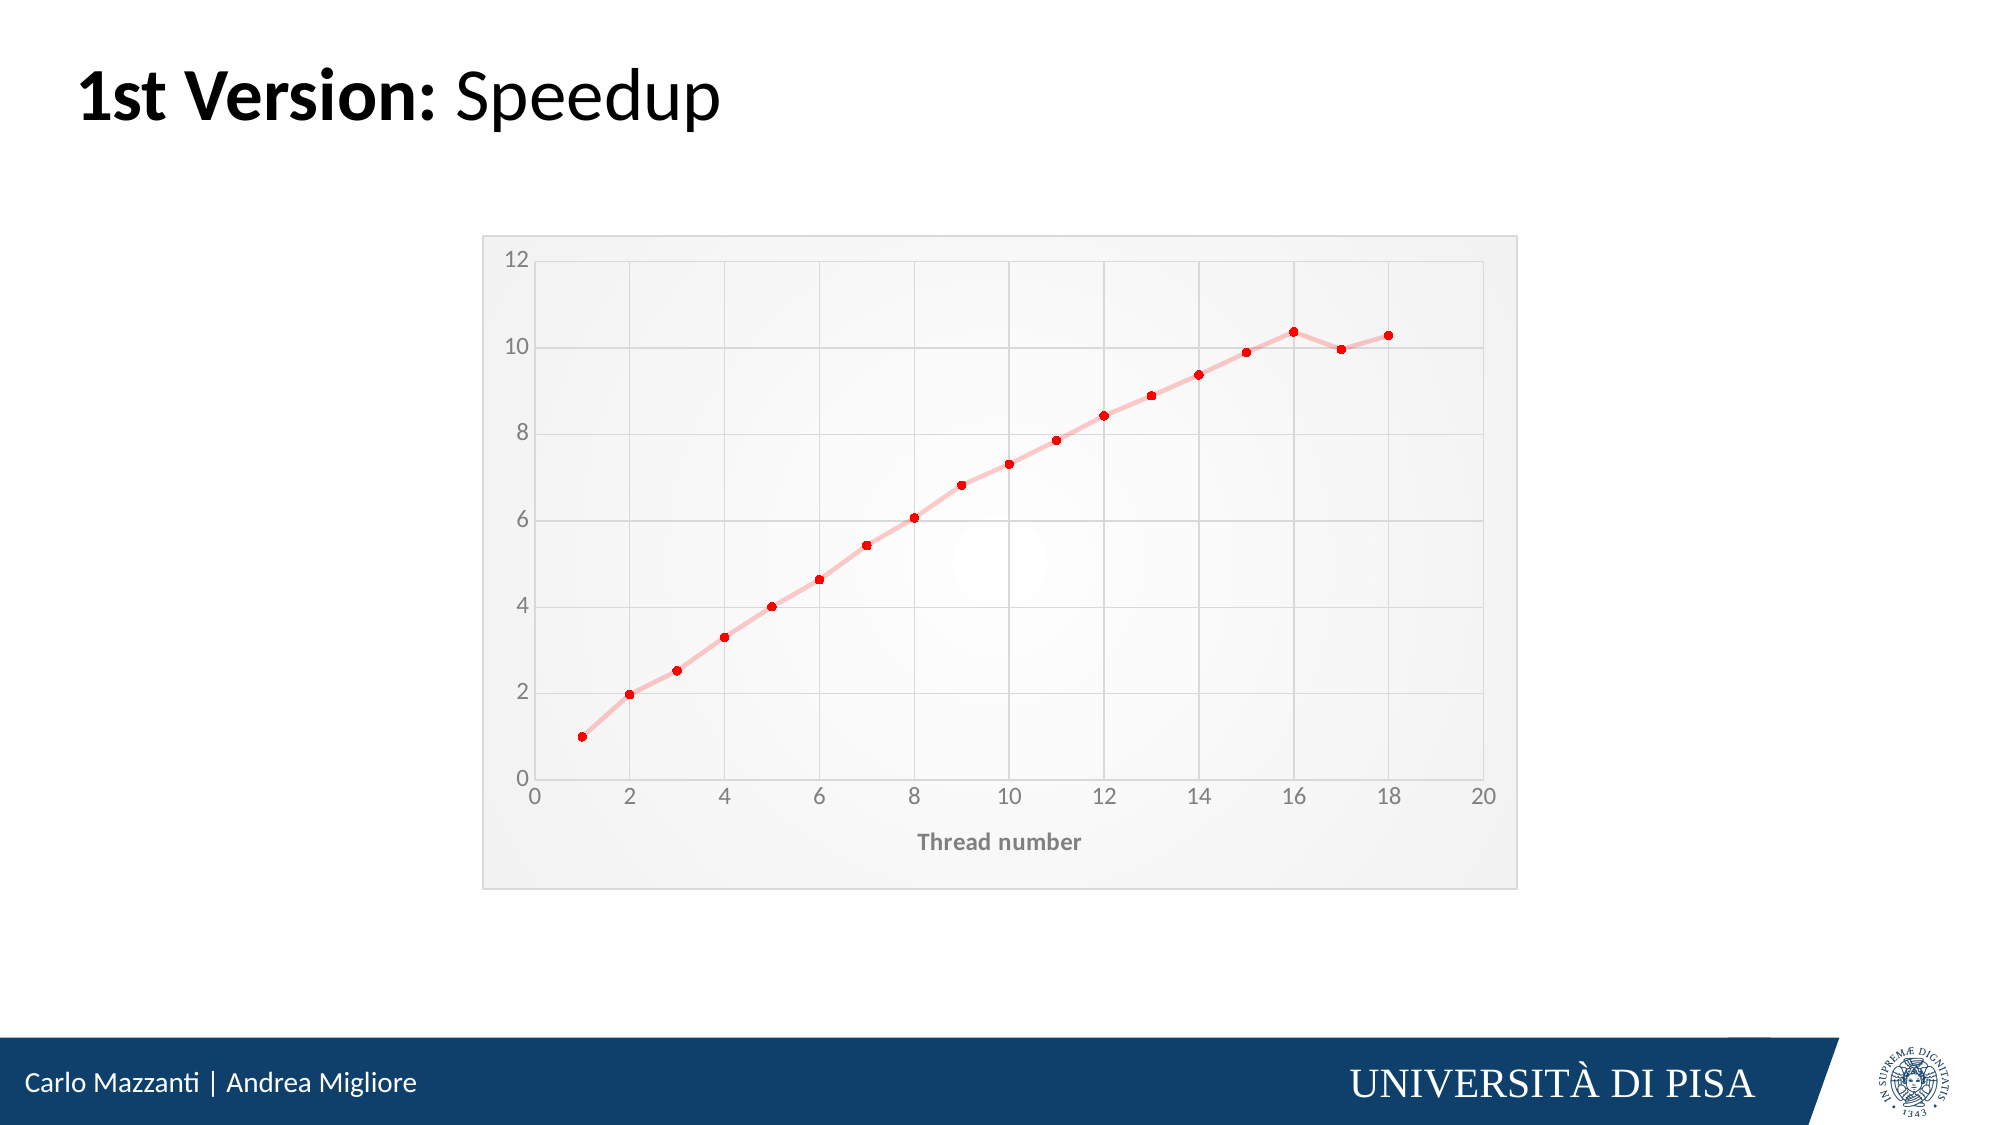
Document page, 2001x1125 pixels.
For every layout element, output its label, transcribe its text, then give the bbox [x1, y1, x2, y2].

text_box Università di Pisa [0, 1037, 1772, 1125]
text_box Carlo Mazzanti | Andrea Migliore [10, 1056, 1309, 1106]
picture [1879, 1047, 1949, 1117]
text_box 1st Version: Speedup [60, 37, 738, 143]
text_box [1727, 1036, 1841, 1125]
chart [482, 235, 1518, 890]
